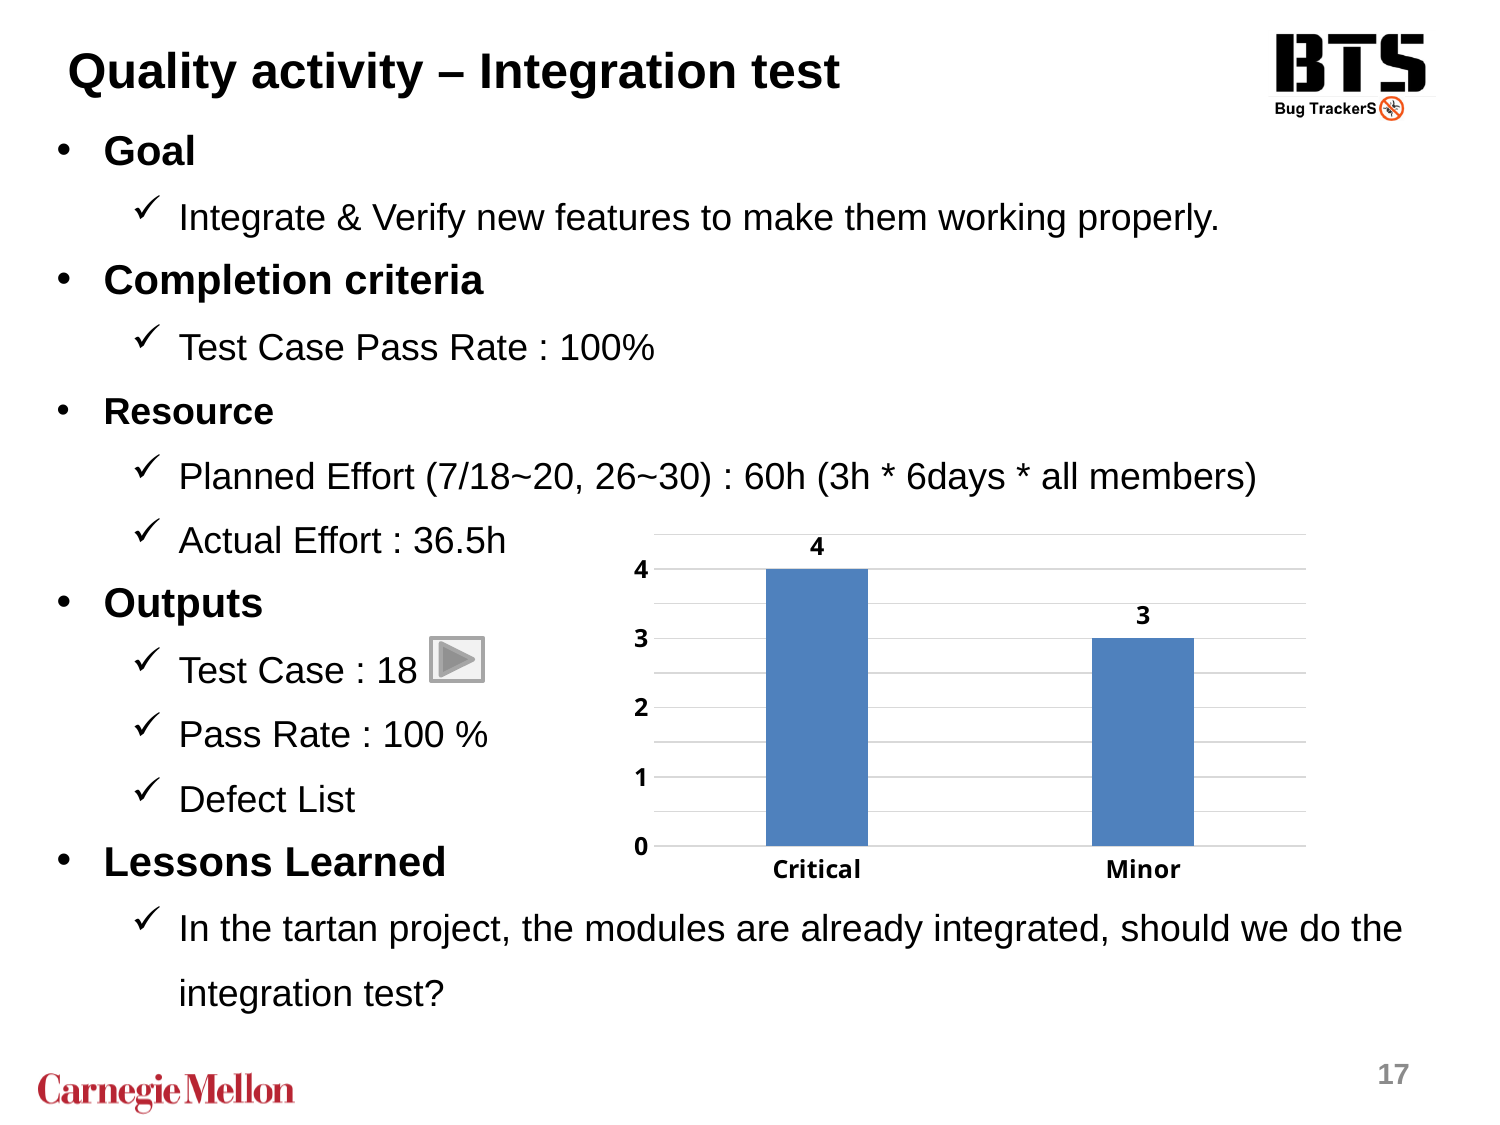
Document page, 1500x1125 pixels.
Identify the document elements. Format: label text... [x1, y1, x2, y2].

slide_number 17 [1074, 1042, 1425, 1103]
picture [1263, 30, 1437, 127]
text_box [429, 636, 485, 683]
picture [35, 1068, 296, 1116]
text_box Goal Integrate & Verify new features to make them working properly. Completion criteria Test Case Pass Rate : 100% Resource Planned Effort (7/18~20, 26~30) : 60h (3h * 6days * all members) Actual Effort : 36.5h Outputs Test Case : 18 Pass Rate : 100 % Defect List Lessons Learned In the tartan project, the modules are already integrated, should we do the integration test? [41, 101, 1436, 1021]
text_box Quality activity – Integration test [53, 30, 1262, 106]
chart [619, 526, 1321, 894]
